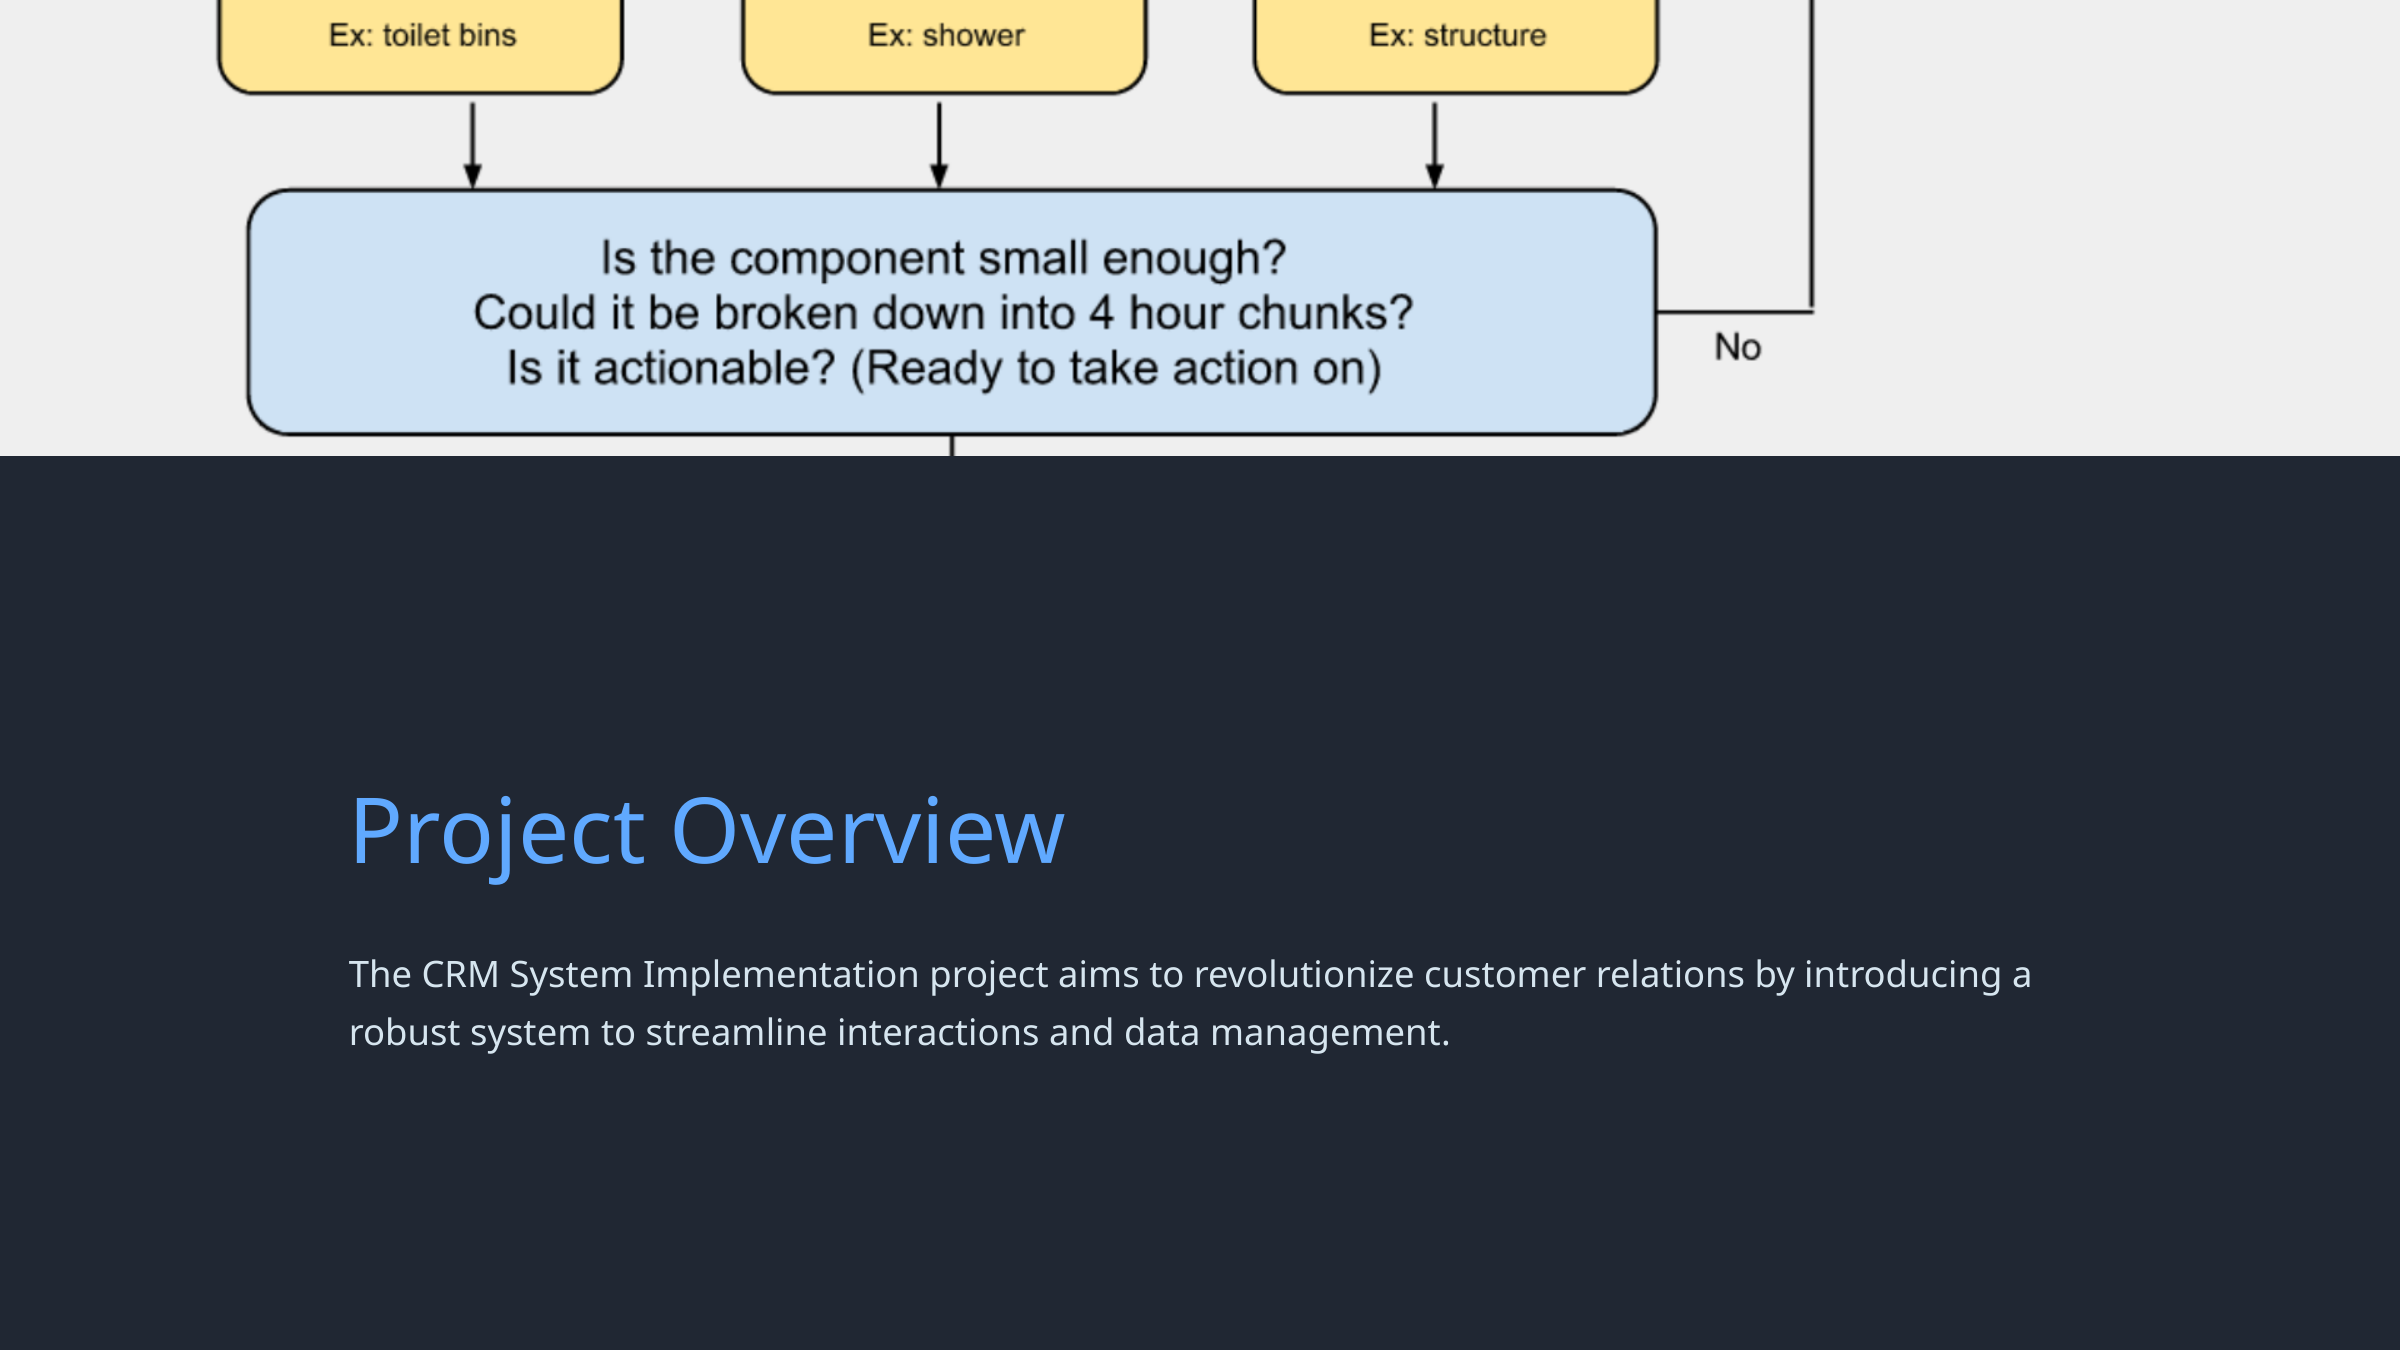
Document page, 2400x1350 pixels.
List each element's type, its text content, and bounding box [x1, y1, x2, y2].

picture [0, 0, 2400, 456]
text_box [0, 456, 2400, 1350]
text_box The CRM System Implementation project aims to revolutionize customer relations by introducing a robust system to streamline interactions and data management. [334, 928, 2066, 1046]
text_box Project Overview [334, 760, 1064, 875]
